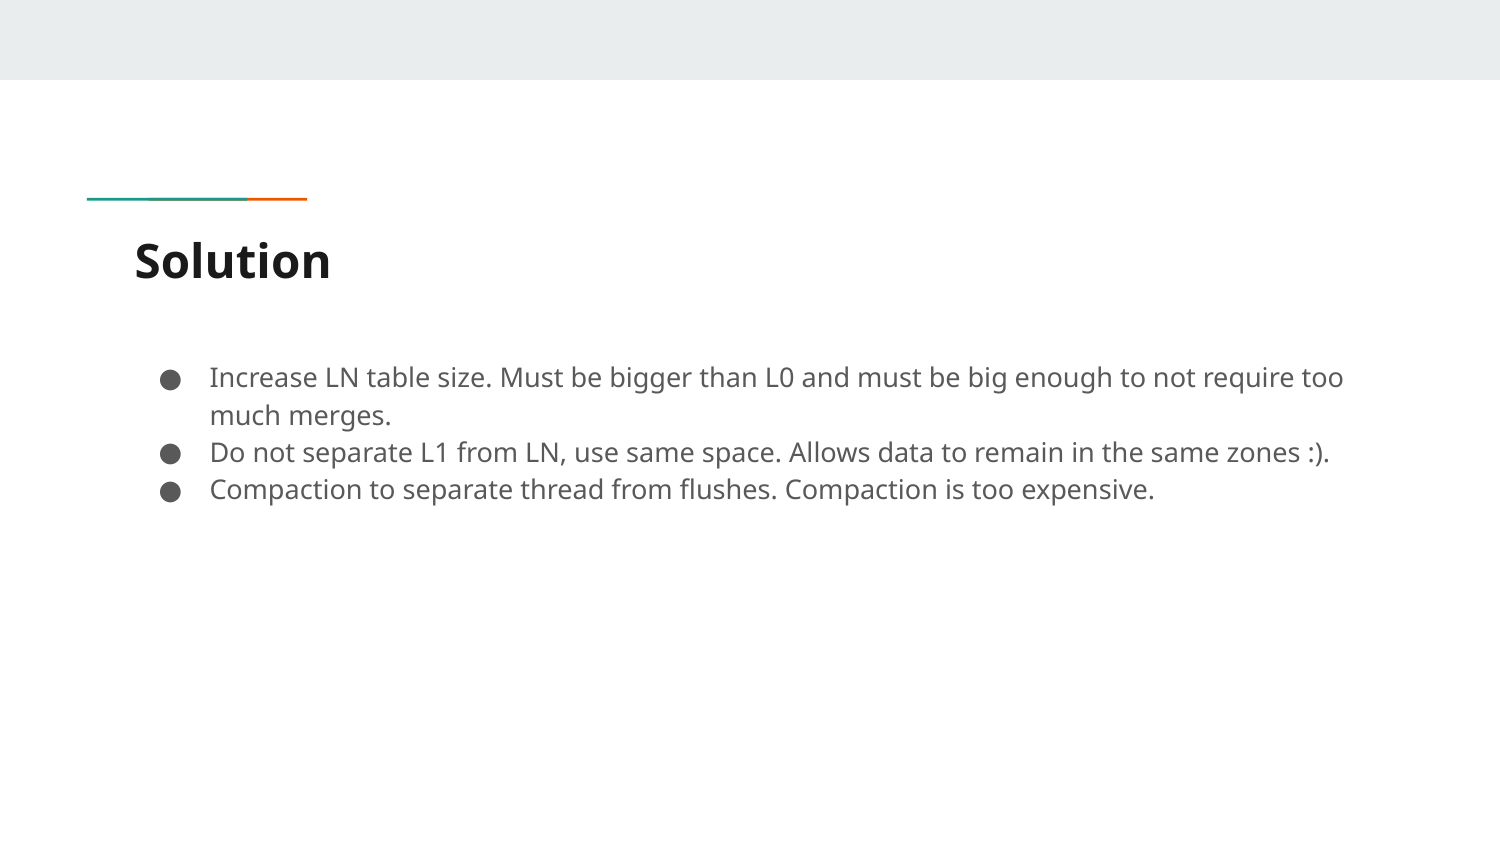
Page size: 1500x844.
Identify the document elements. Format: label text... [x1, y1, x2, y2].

title Solution [119, 216, 1381, 305]
list Increase LN table size. Must be bigger than L0 and must be big enough to not require too much merges. Do not separate L1 from LN, use same space. Allows data to remain in the same zones :). Compaction to separate thread from flushes. Compaction is too expensive. [119, 341, 1381, 712]
